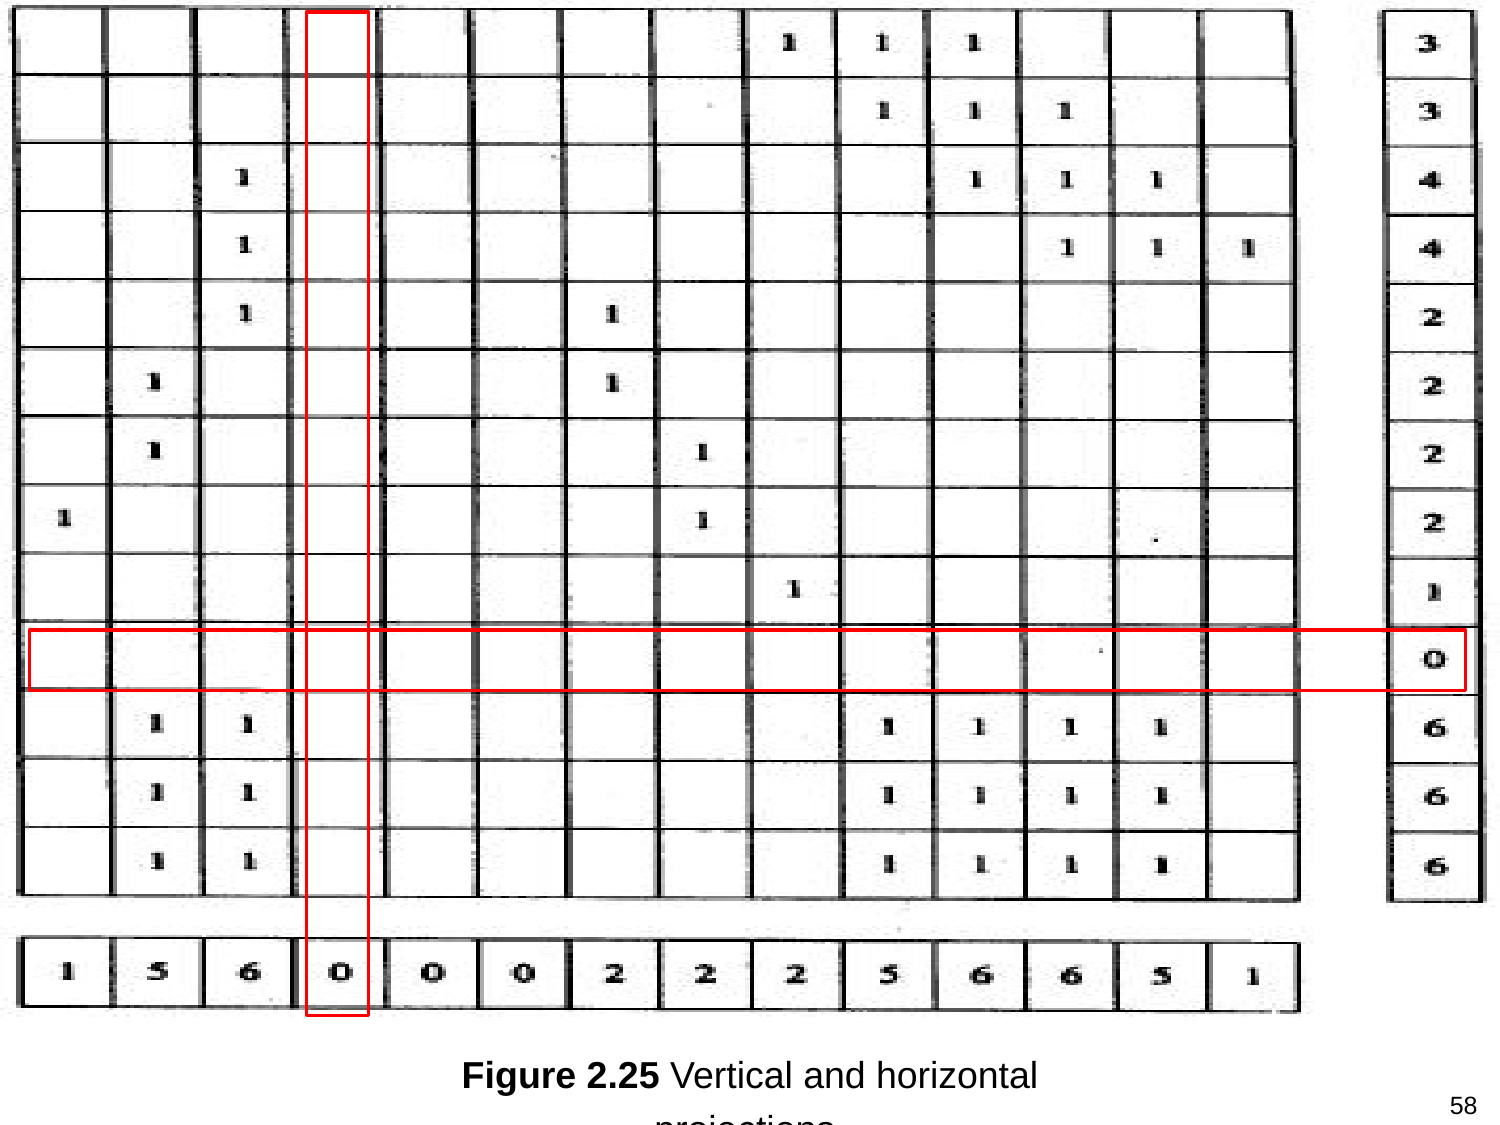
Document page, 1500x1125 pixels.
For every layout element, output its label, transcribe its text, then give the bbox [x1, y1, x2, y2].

text_box Figure 2.25 Vertical and horizontal projections. [347, 1034, 1153, 1125]
picture [0, 0, 1500, 1024]
text_box 58 [1435, 1082, 1500, 1125]
